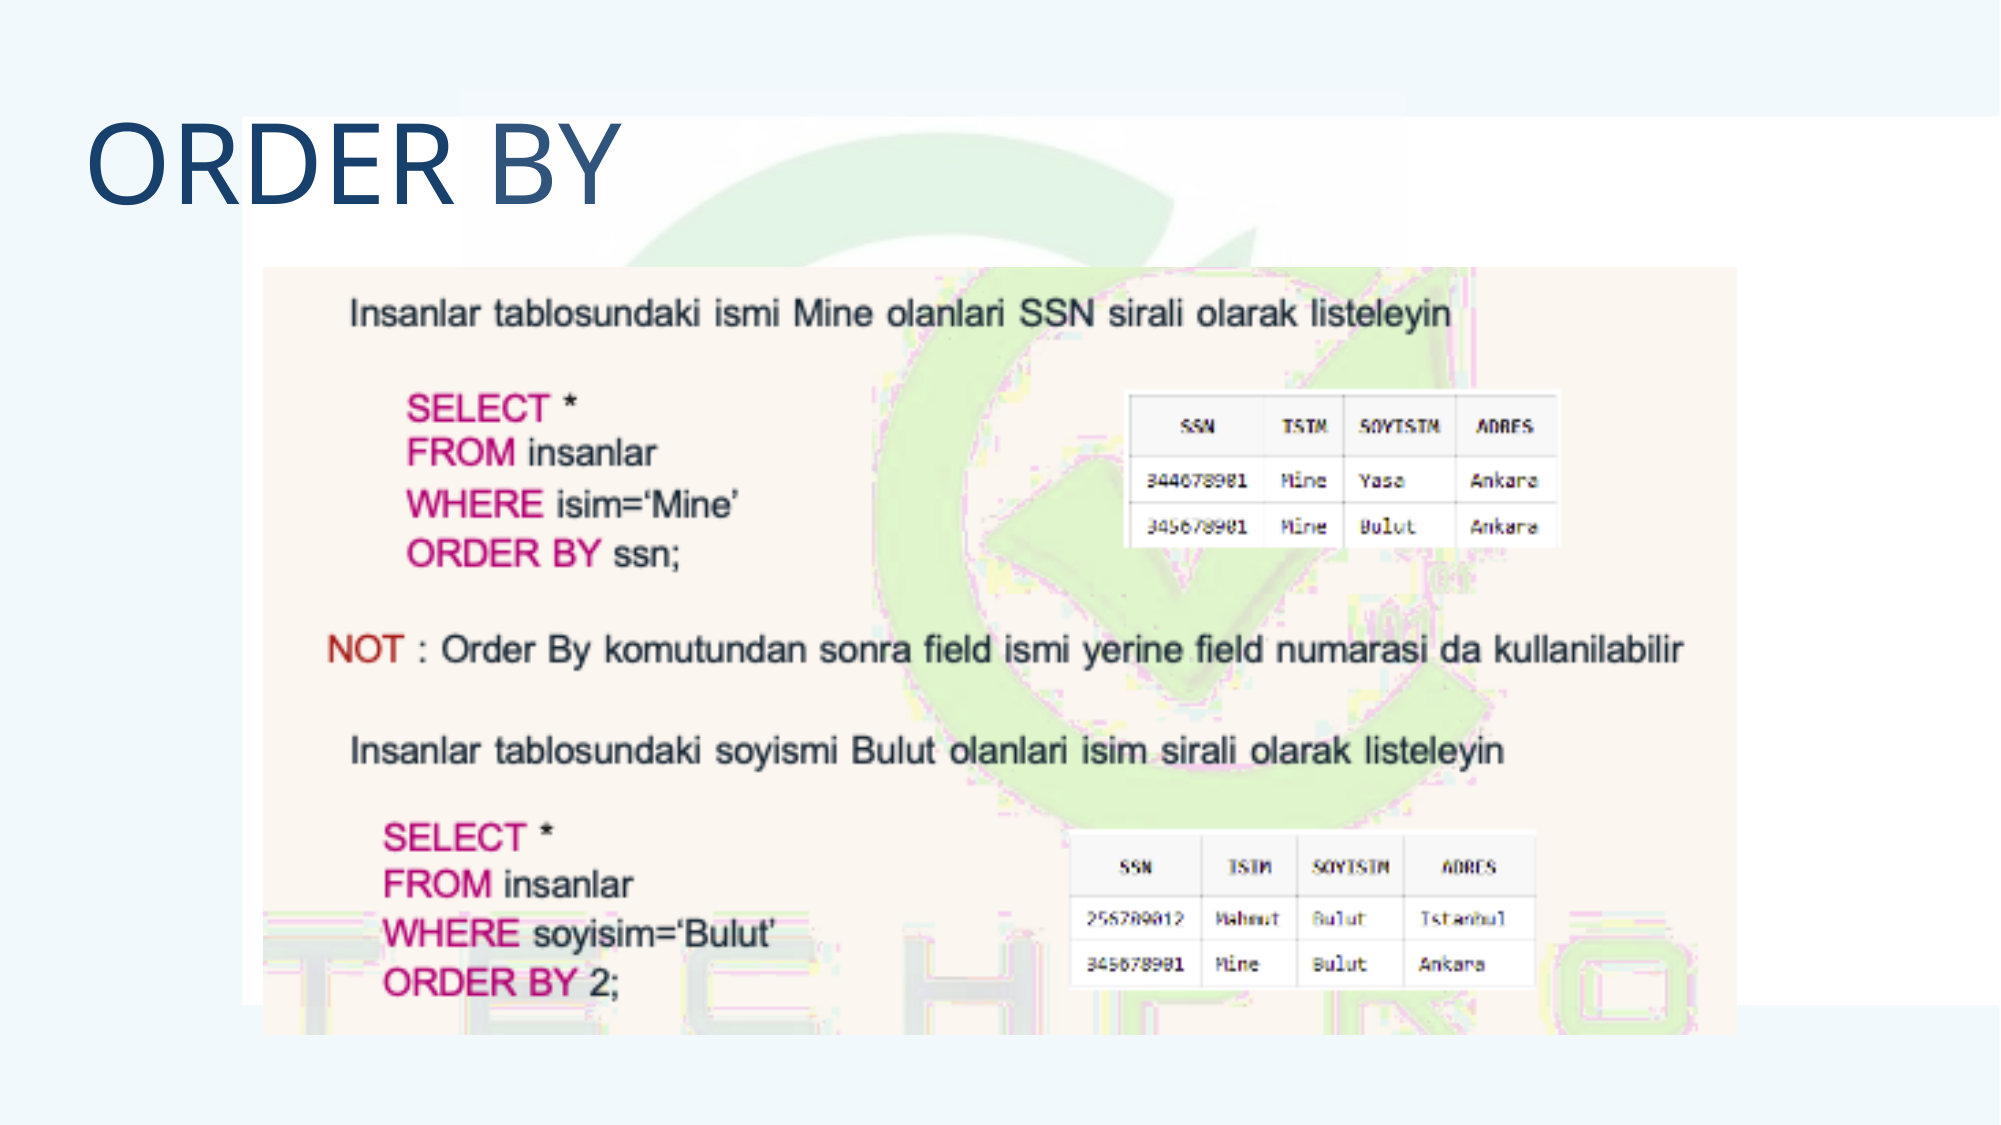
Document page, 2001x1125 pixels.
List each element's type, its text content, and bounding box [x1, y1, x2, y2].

picture [263, 90, 1737, 1035]
title ORDER BY [68, 59, 1799, 278]
